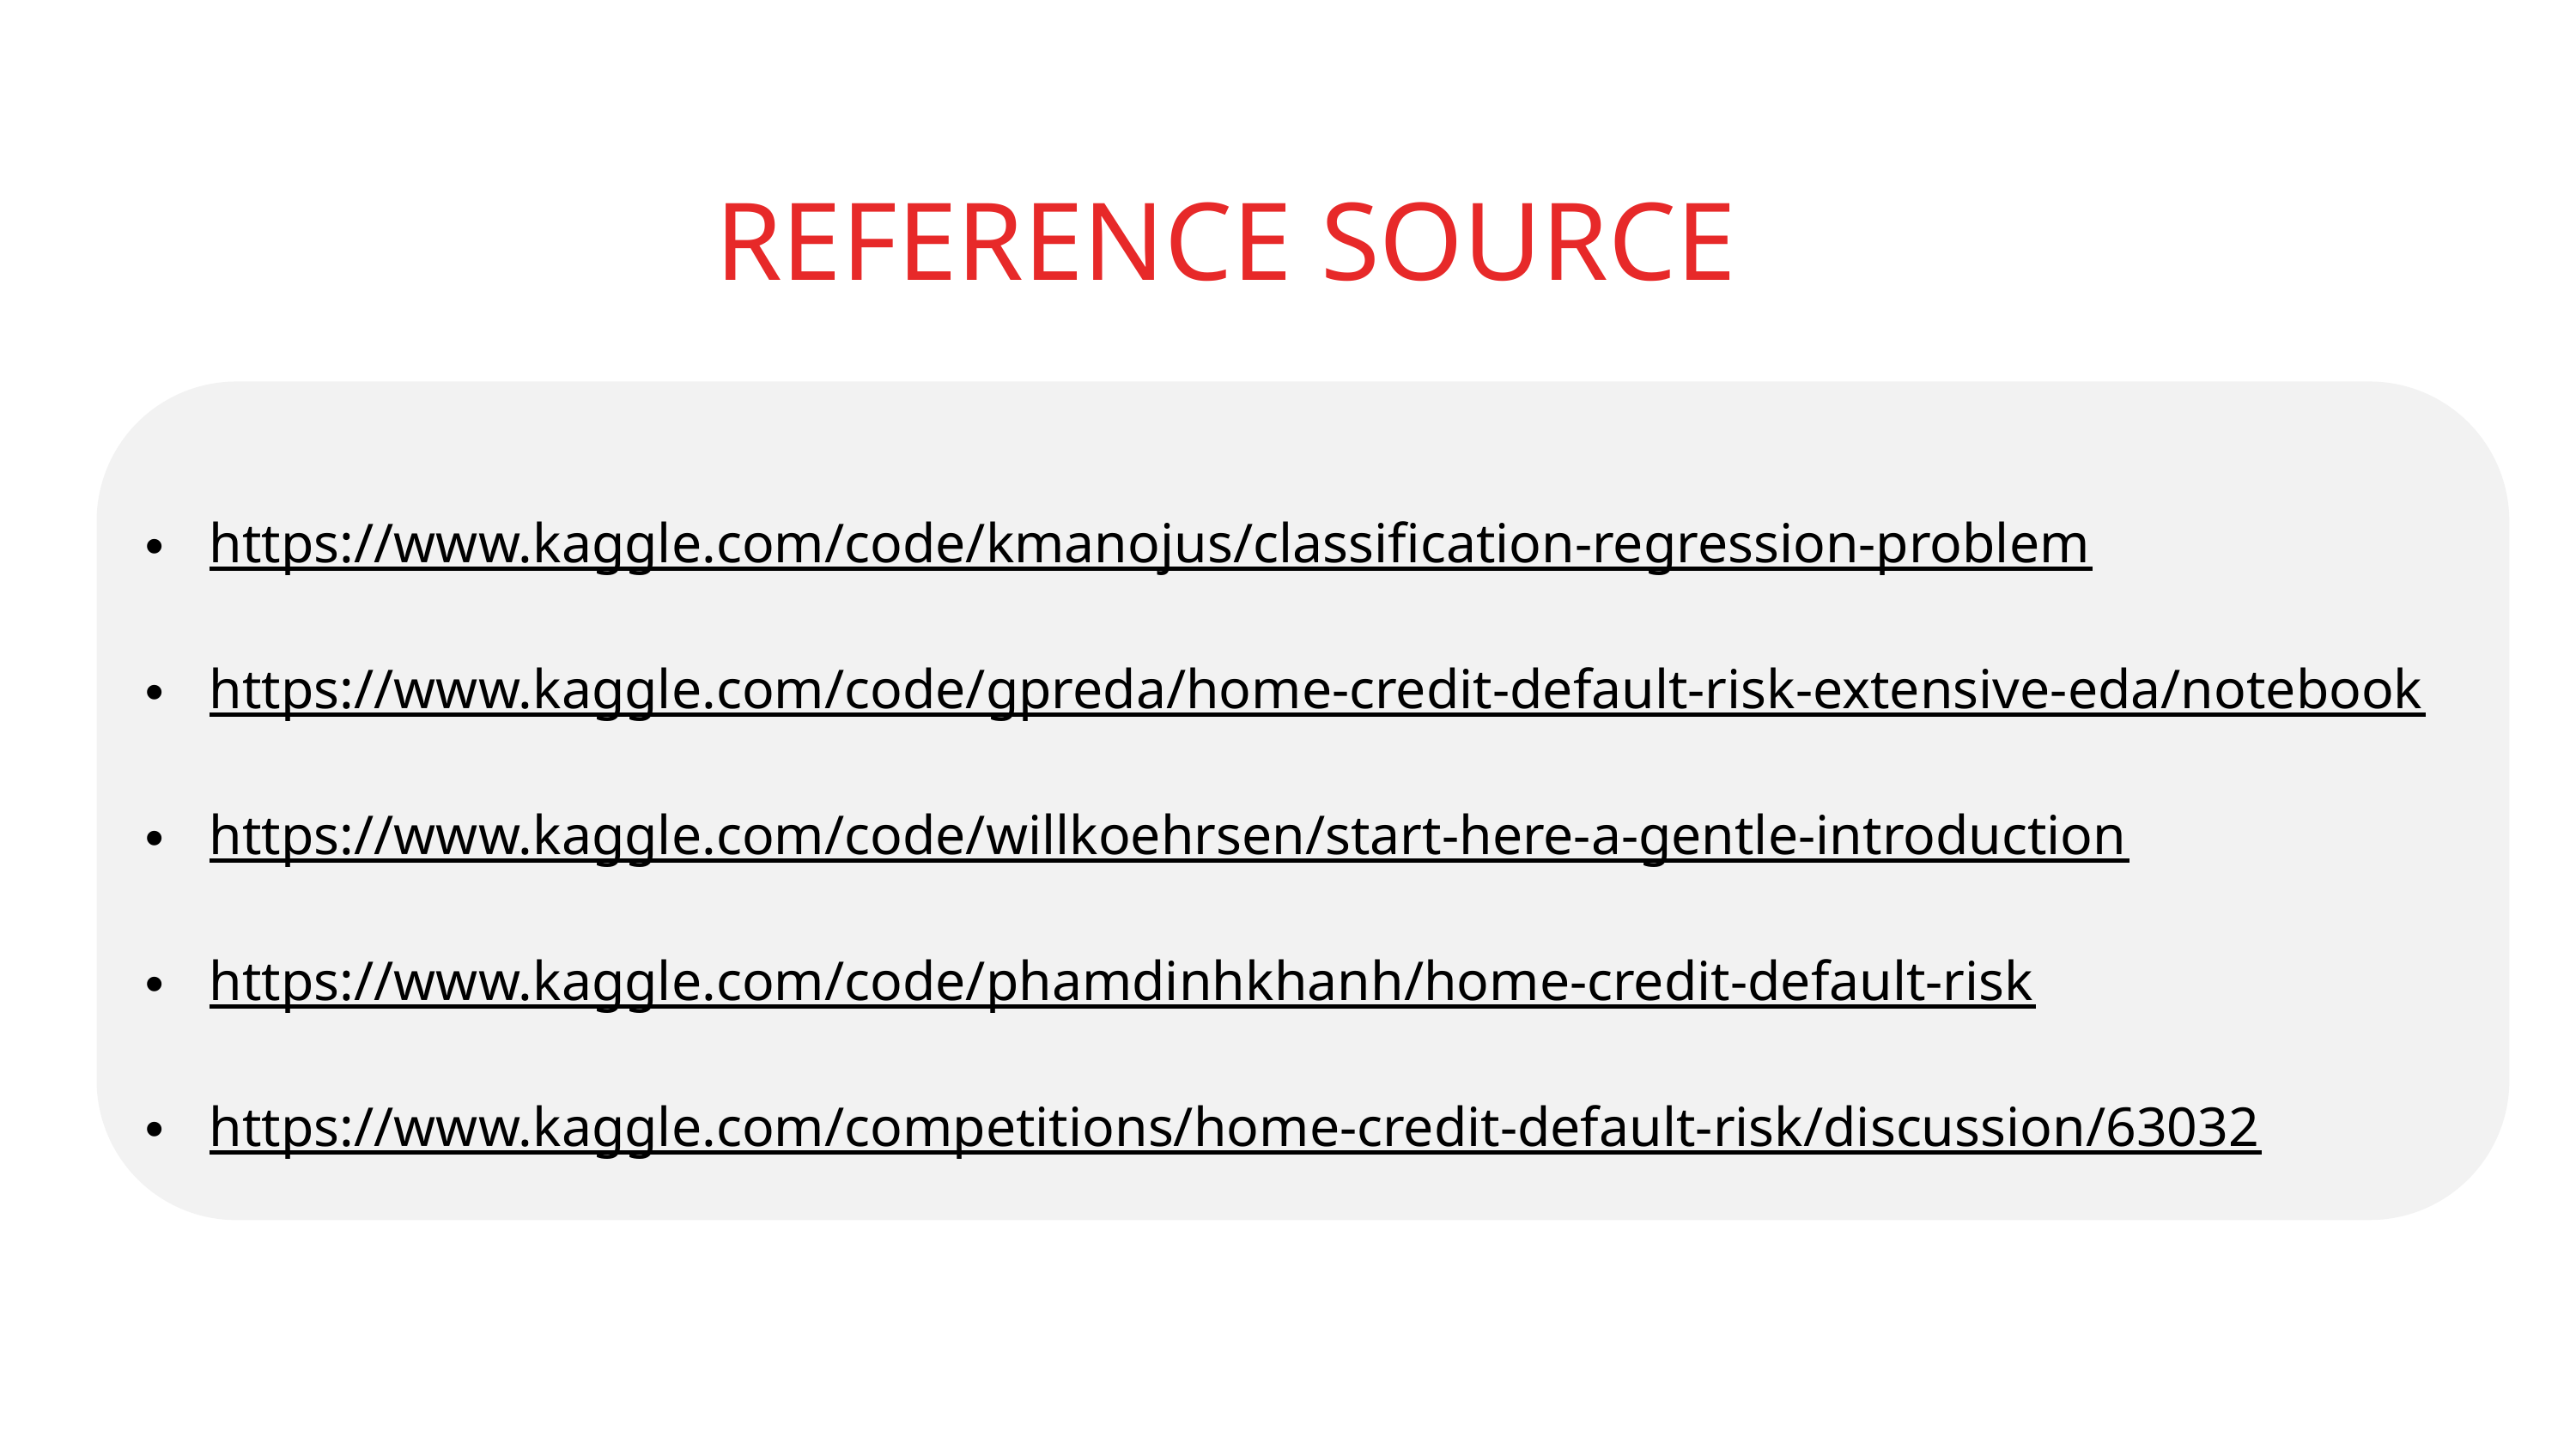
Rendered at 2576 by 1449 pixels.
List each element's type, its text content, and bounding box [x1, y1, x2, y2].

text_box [96, 381, 2510, 1221]
text_box REFERENCE SOURCE [715, 237, 1861, 302]
